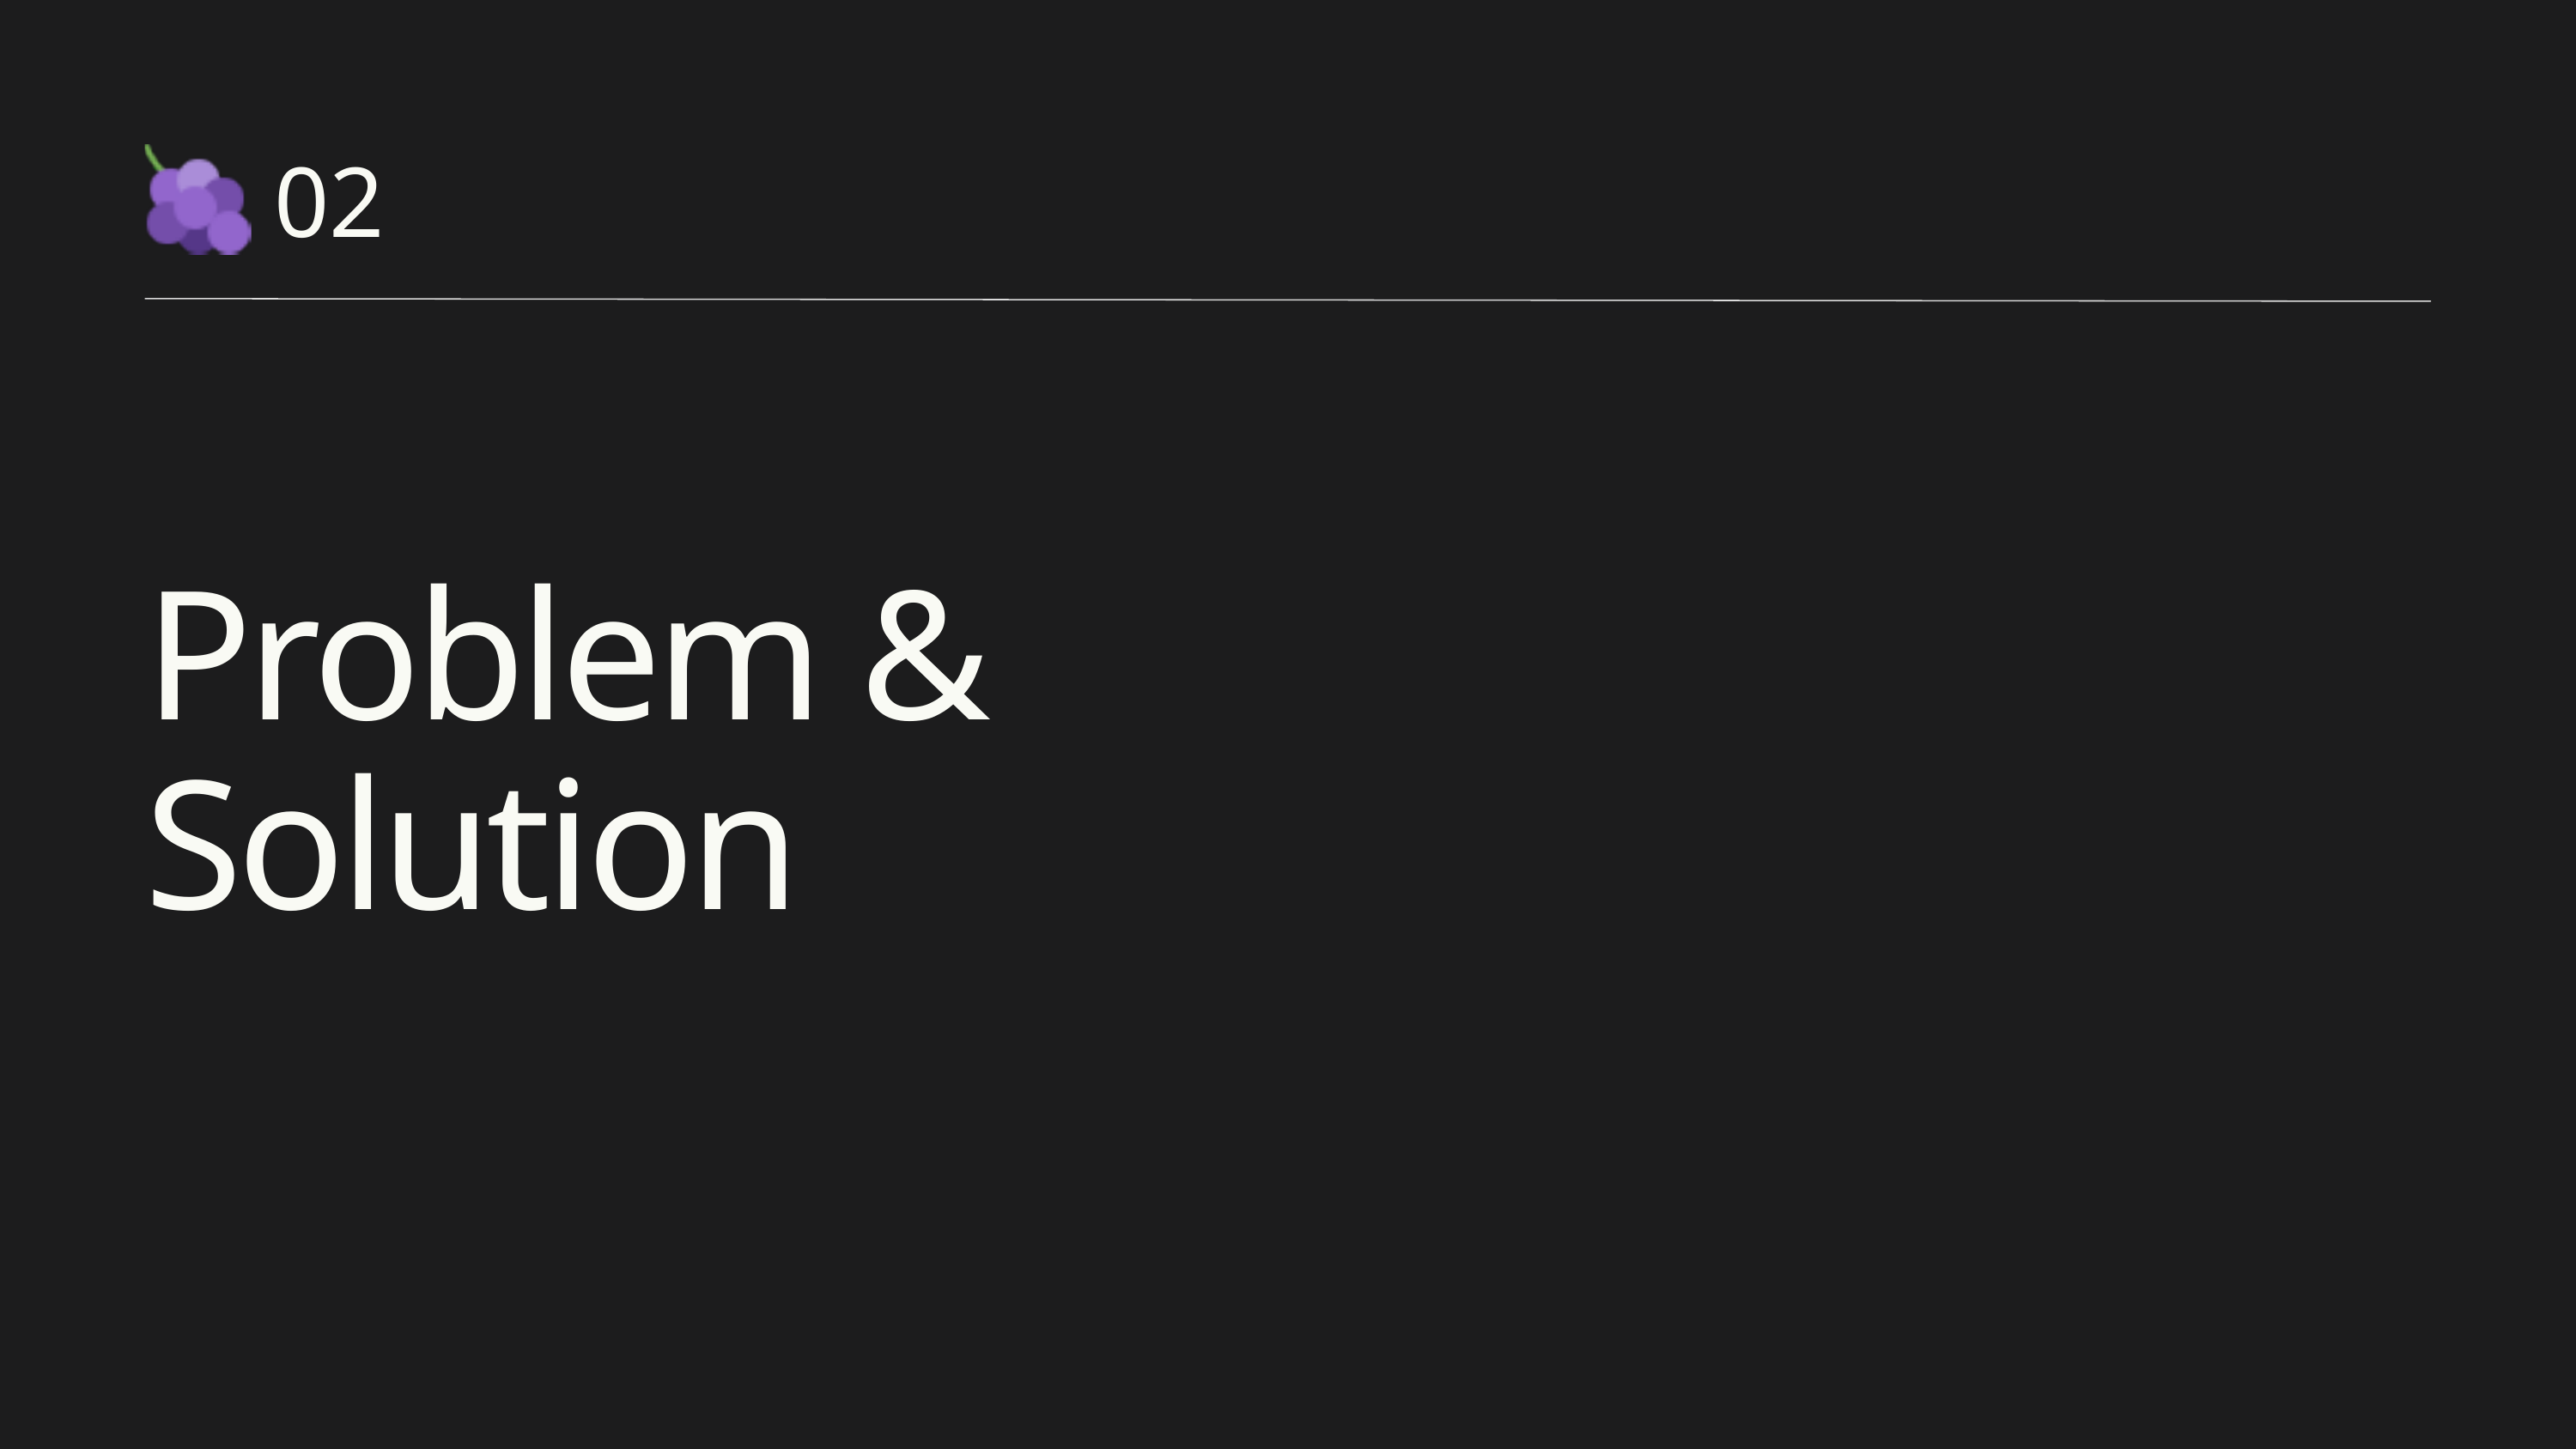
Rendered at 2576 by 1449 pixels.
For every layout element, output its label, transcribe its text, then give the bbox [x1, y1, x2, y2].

text_box [144, 144, 252, 255]
text_box 02 [274, 130, 532, 257]
text_box Problem & Solution [144, 566, 1469, 945]
